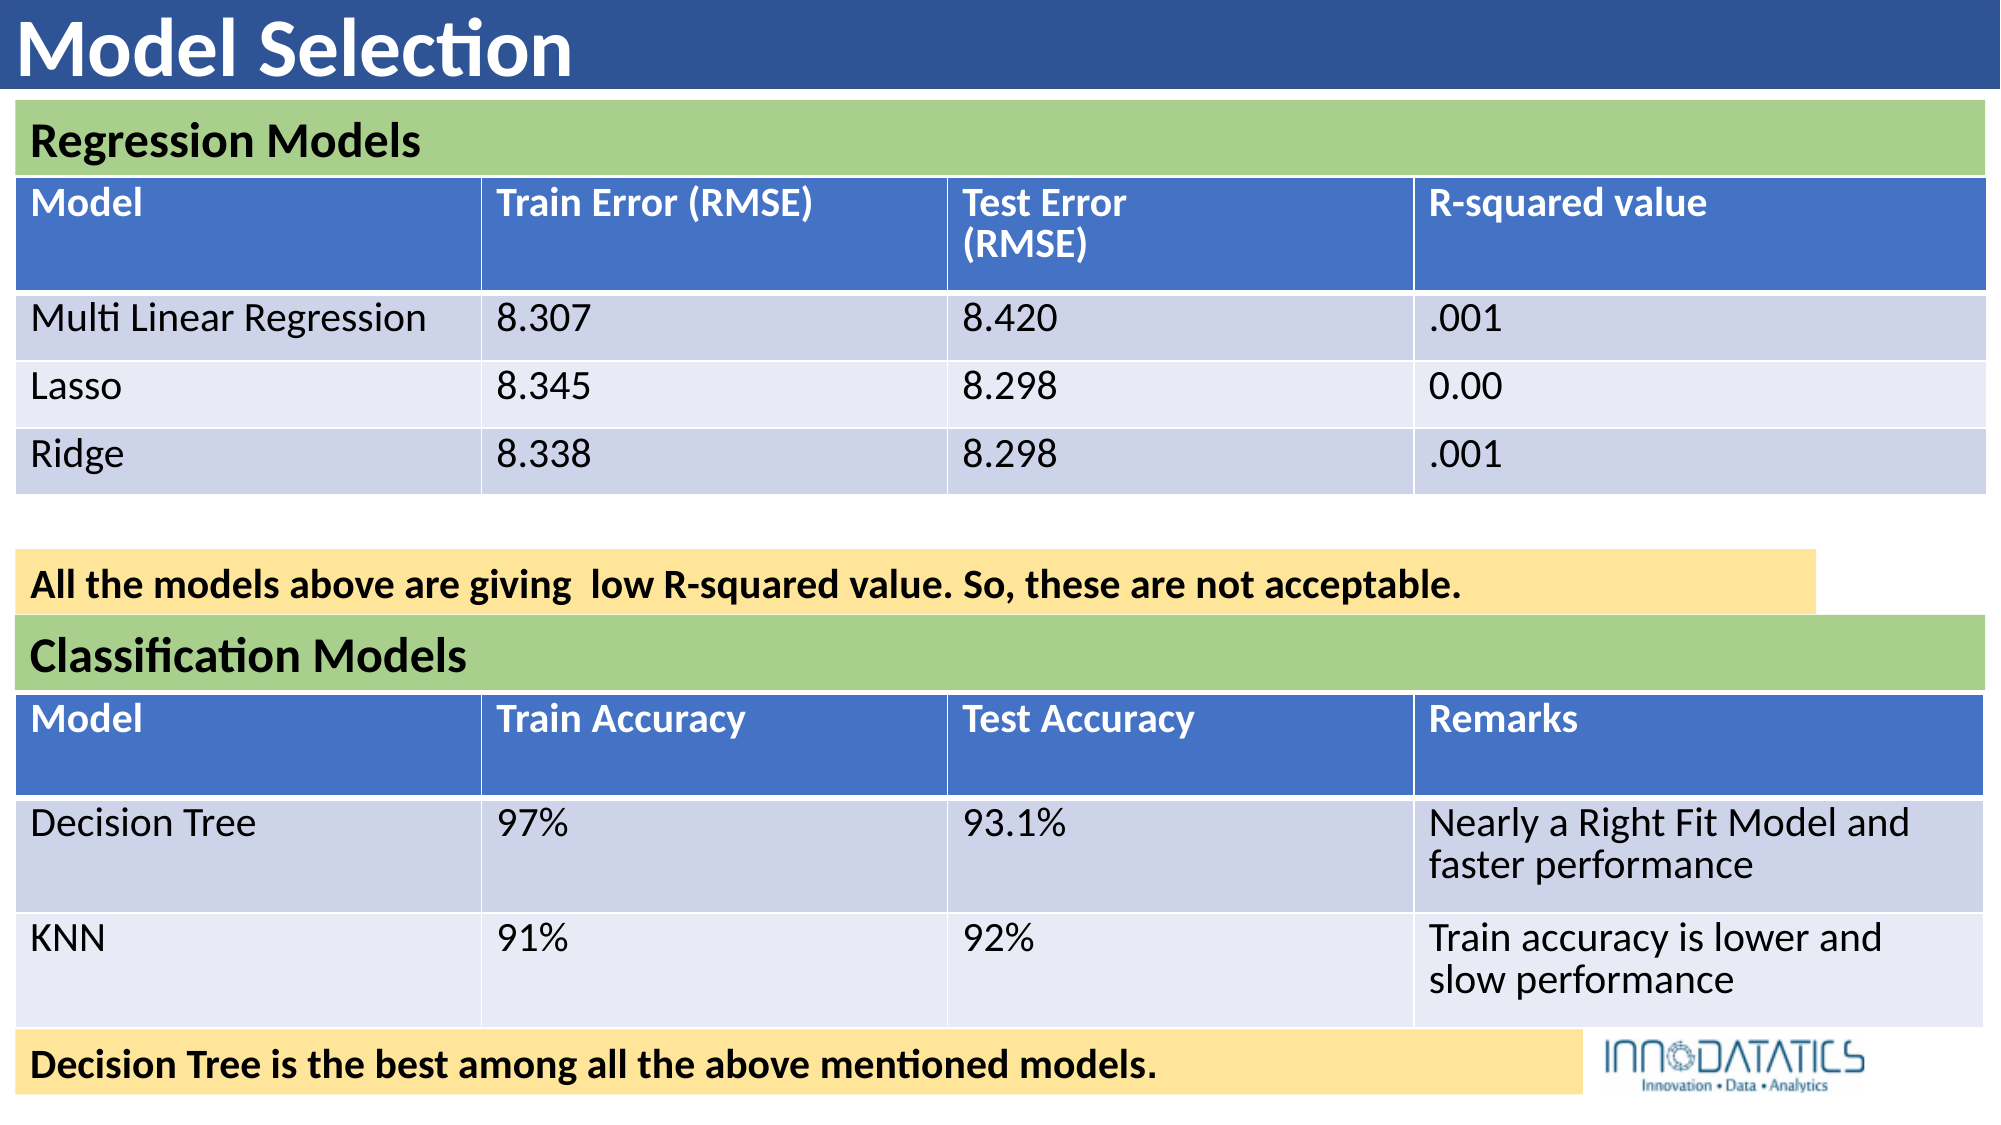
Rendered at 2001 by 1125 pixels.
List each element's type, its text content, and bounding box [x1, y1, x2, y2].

table_cell Multi Linear Regression [16, 296, 481, 360]
table_cell KNN [16, 914, 481, 1027]
text_box Decision Tree is the best among all the above mentioned models. [15, 1029, 1583, 1095]
table_cell 97% [482, 801, 947, 912]
table_cell 8.345 [482, 362, 947, 427]
table_cell Train accuracy is lower and slow performance [1415, 914, 1983, 1027]
table_header Train Error (RMSE) [482, 178, 947, 290]
table_cell .001 [1415, 296, 1986, 360]
text_box Classification Models [14, 614, 1986, 690]
table_cell 8.298 [948, 362, 1413, 427]
text_box Regression Models [15, 99, 1986, 175]
table_cell 8.338 [482, 429, 947, 494]
table_header Test Accuracy [948, 695, 1413, 795]
table_header Test Error (RMSE) [948, 178, 1413, 290]
table_header Model [16, 695, 481, 795]
picture [1603, 1038, 1865, 1093]
table_cell Ridge [16, 429, 481, 494]
table_header Model [16, 178, 481, 290]
table_cell Decision Tree [16, 801, 481, 912]
table_cell 8.420 [948, 296, 1413, 360]
table_cell Lasso [16, 362, 481, 427]
table_cell Nearly a Right Fit Model and faster performance [1415, 801, 1983, 912]
table_cell 91% [482, 914, 947, 1027]
table_cell 8.307 [482, 296, 947, 360]
table_cell 93.1% [948, 801, 1413, 912]
table_header Train Accuracy [482, 695, 947, 795]
table_header Remarks [1415, 695, 1983, 795]
text_box Model Selection [0, 0, 2000, 87]
table_cell 0.00 [1415, 362, 1986, 427]
table_header R-squared value [1415, 178, 1986, 290]
text_box All the models above are giving low R-squared value. So, these are not acceptable. [15, 549, 1817, 614]
table_cell 92% [948, 914, 1413, 1027]
table_cell .001 [1415, 429, 1986, 494]
table_cell 8.298 [948, 429, 1413, 494]
